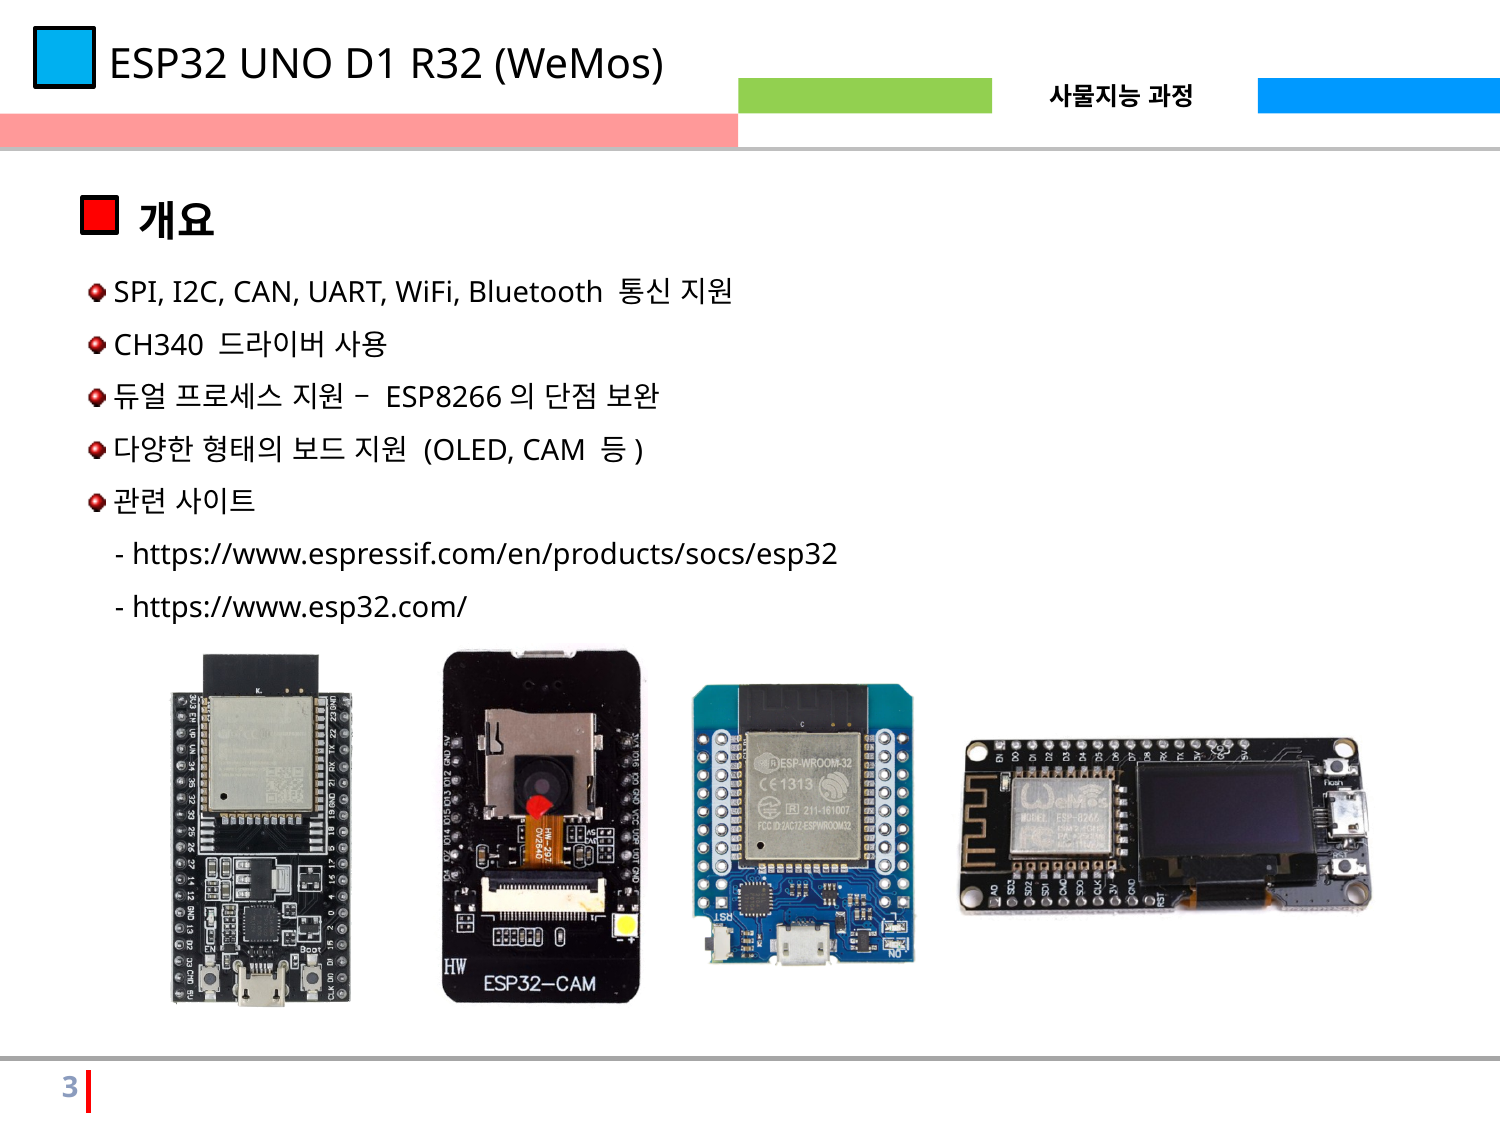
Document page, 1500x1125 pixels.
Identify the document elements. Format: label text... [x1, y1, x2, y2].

slide_number 3 [3, 1057, 94, 1118]
text_box ESP32 UNO D1 R32 (WeMos) [93, 29, 1032, 95]
text_box [80, 195, 119, 235]
text_box [33, 26, 96, 89]
text_box SPI, I2C, CAN, UART, WiFi, Bluetooth 통신 지원 CH340 드라이버 사용 듀얼 프로세스 지원 – ESP8266의 단점 보완 다양한 형태의 보드 지원 (OLED, CAM 등) 관련 사이트 - https://www.espressif.com/en/products/socs/esp32 - https://www.esp32.com/ [70, 248, 1432, 631]
picture [85, 280, 106, 302]
picture [85, 490, 106, 512]
picture [85, 438, 106, 459]
picture [85, 385, 106, 407]
text_box 개요 [124, 187, 1442, 253]
picture [85, 333, 106, 354]
picture [430, 643, 649, 1009]
picture [159, 647, 361, 1012]
picture [678, 675, 922, 977]
picture [950, 730, 1379, 922]
